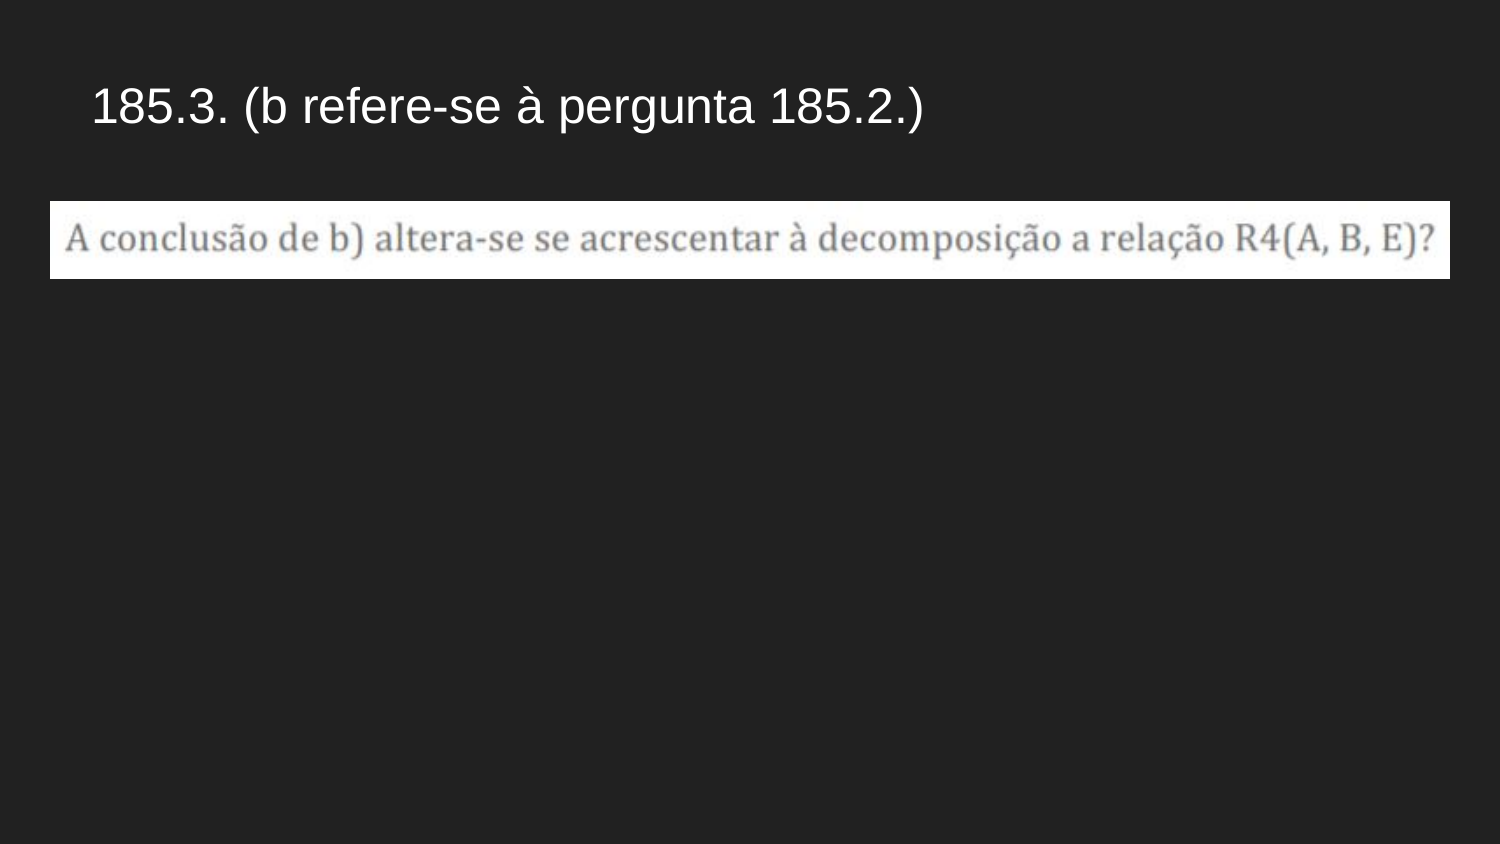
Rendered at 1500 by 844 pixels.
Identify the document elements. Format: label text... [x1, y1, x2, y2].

picture [50, 201, 1450, 280]
title 185.3. (b refere-se à pergunta 185.2.) [76, 58, 1475, 144]
